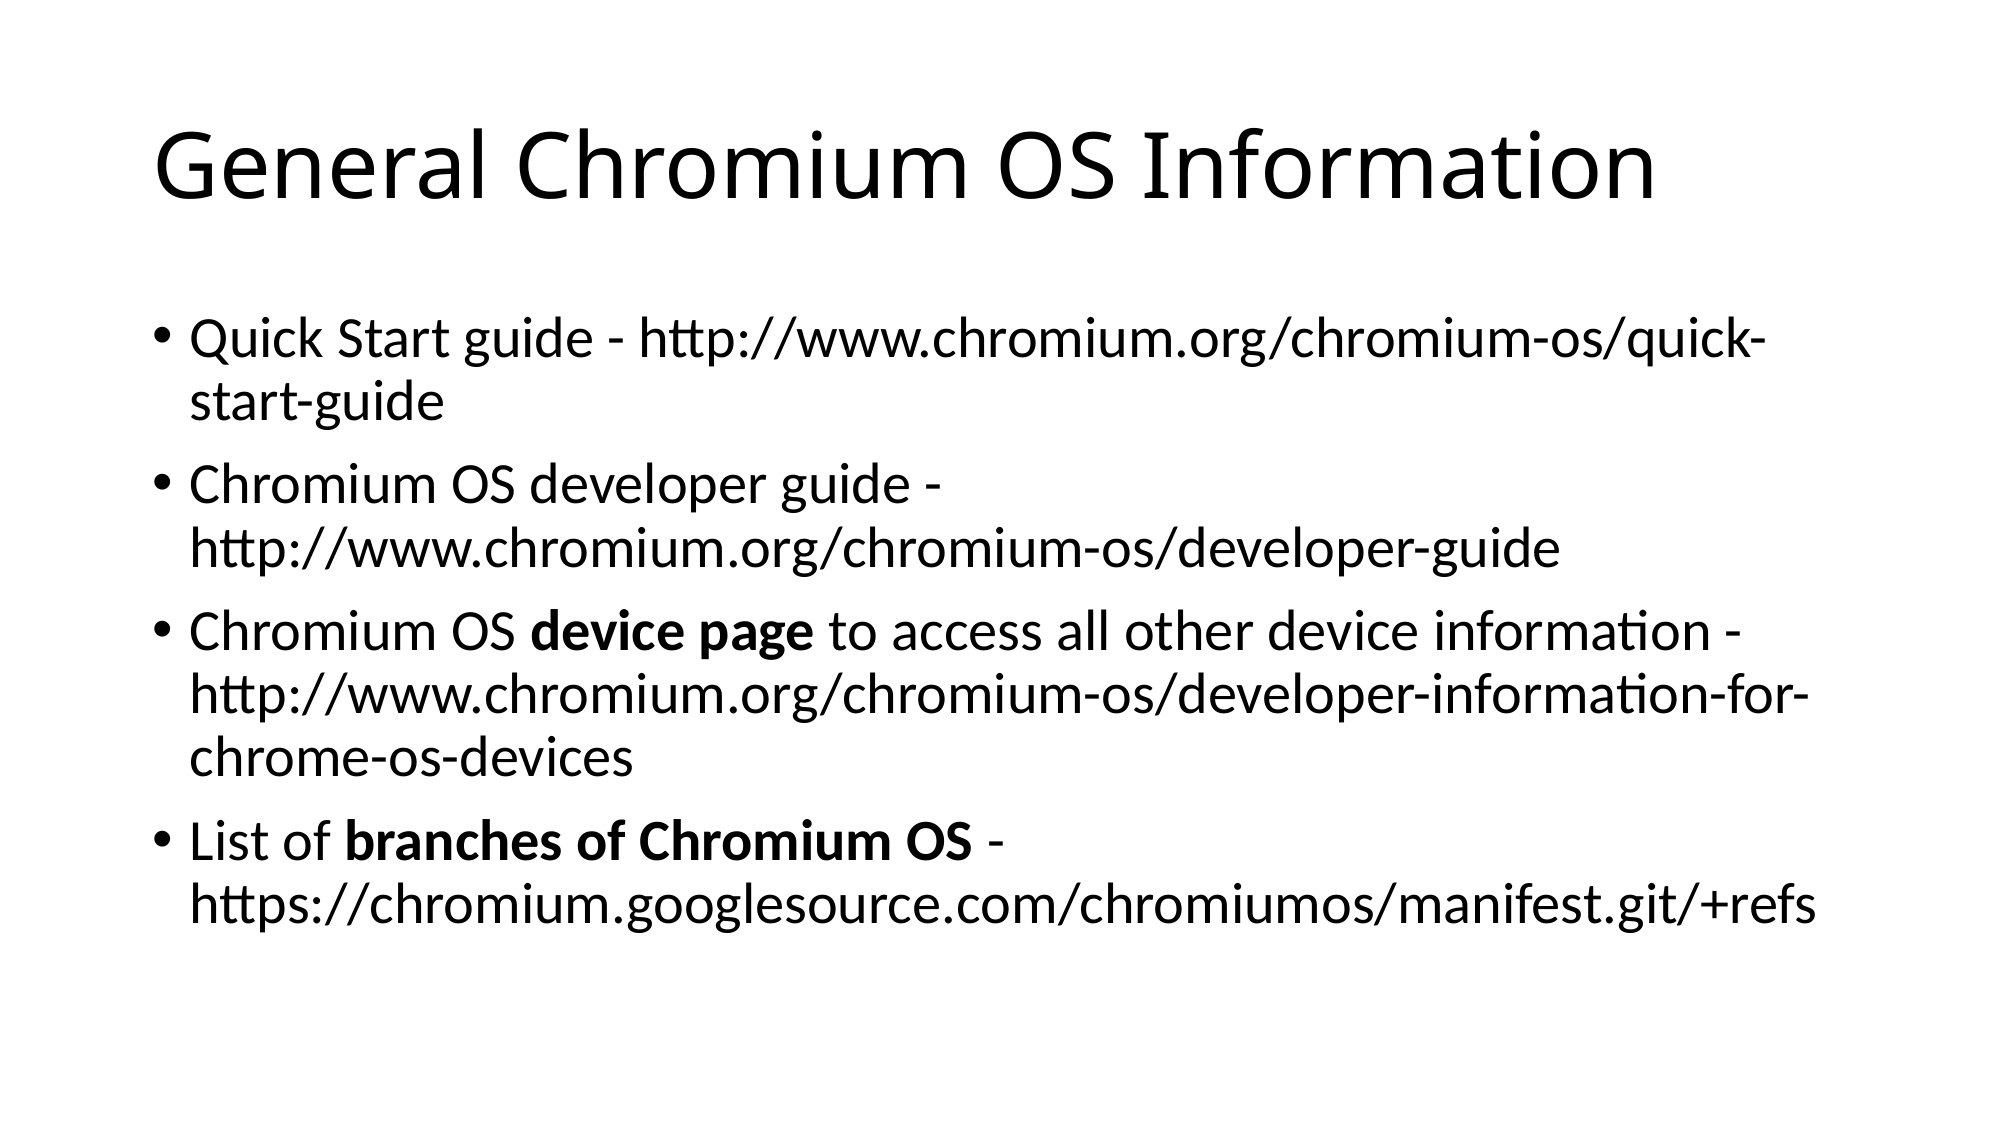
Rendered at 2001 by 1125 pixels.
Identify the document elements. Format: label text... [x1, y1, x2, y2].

title General Chromium OS Information [137, 59, 1863, 278]
list Quick Start guide - http://www.chromium.org/chromium-os/quick-start-guide Chromium OS developer guide - http://www.chromium.org/chromium-os/developer-guide Chromium OS device page to access all other device information - http://www.chromium.org/chromium-os/developer-information-for-chrome-os-devices List of branches of Chromium OS - https://chromium.googlesource.com/chromiumos/manifest.git/+refs [137, 299, 1863, 1014]
